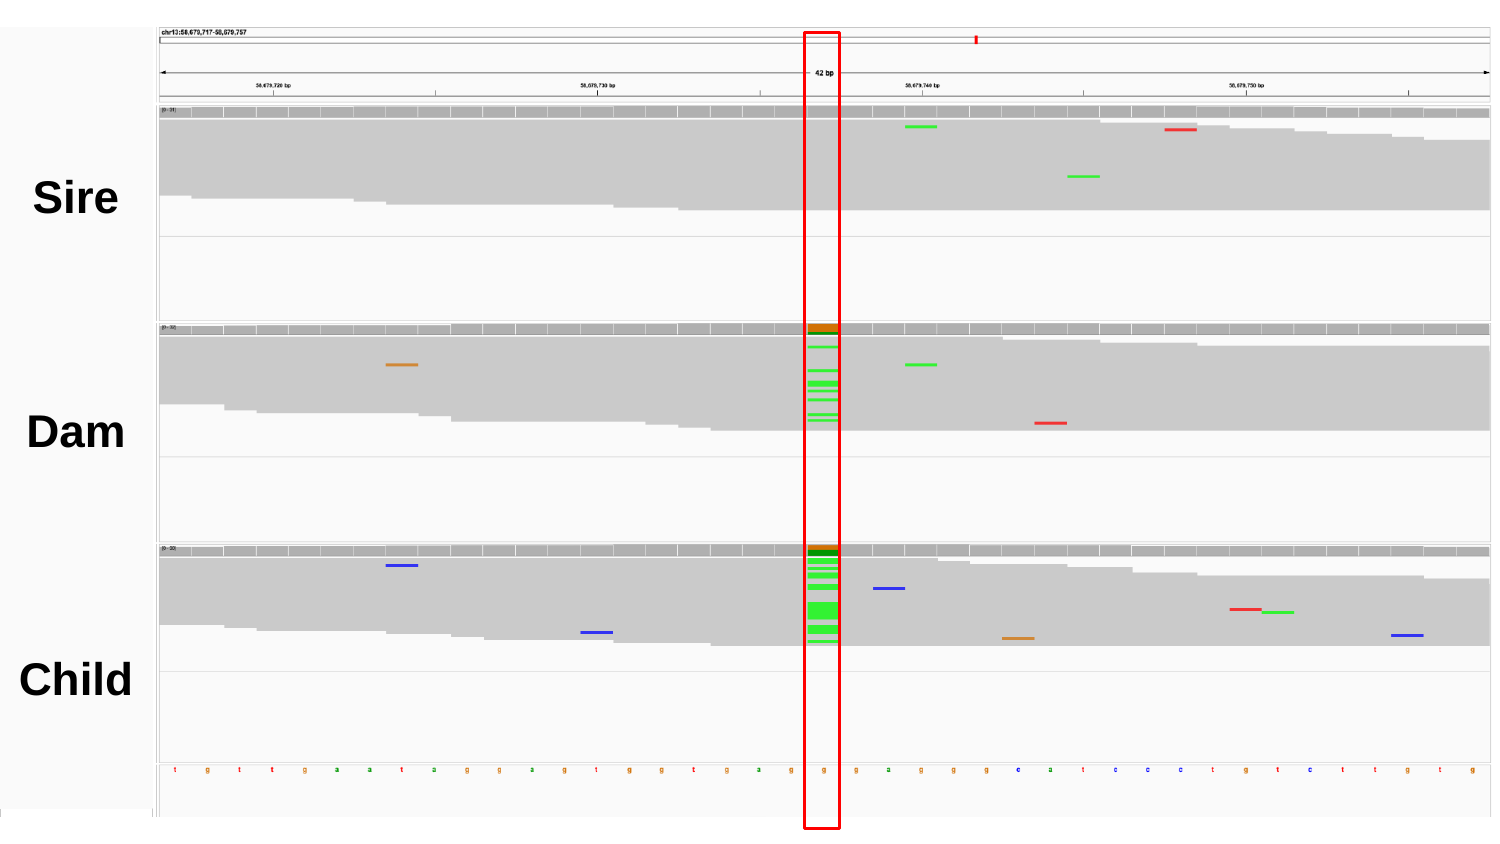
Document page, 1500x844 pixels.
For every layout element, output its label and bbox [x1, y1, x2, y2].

text_box [804, 825, 840, 829]
picture [0, 26, 1500, 817]
